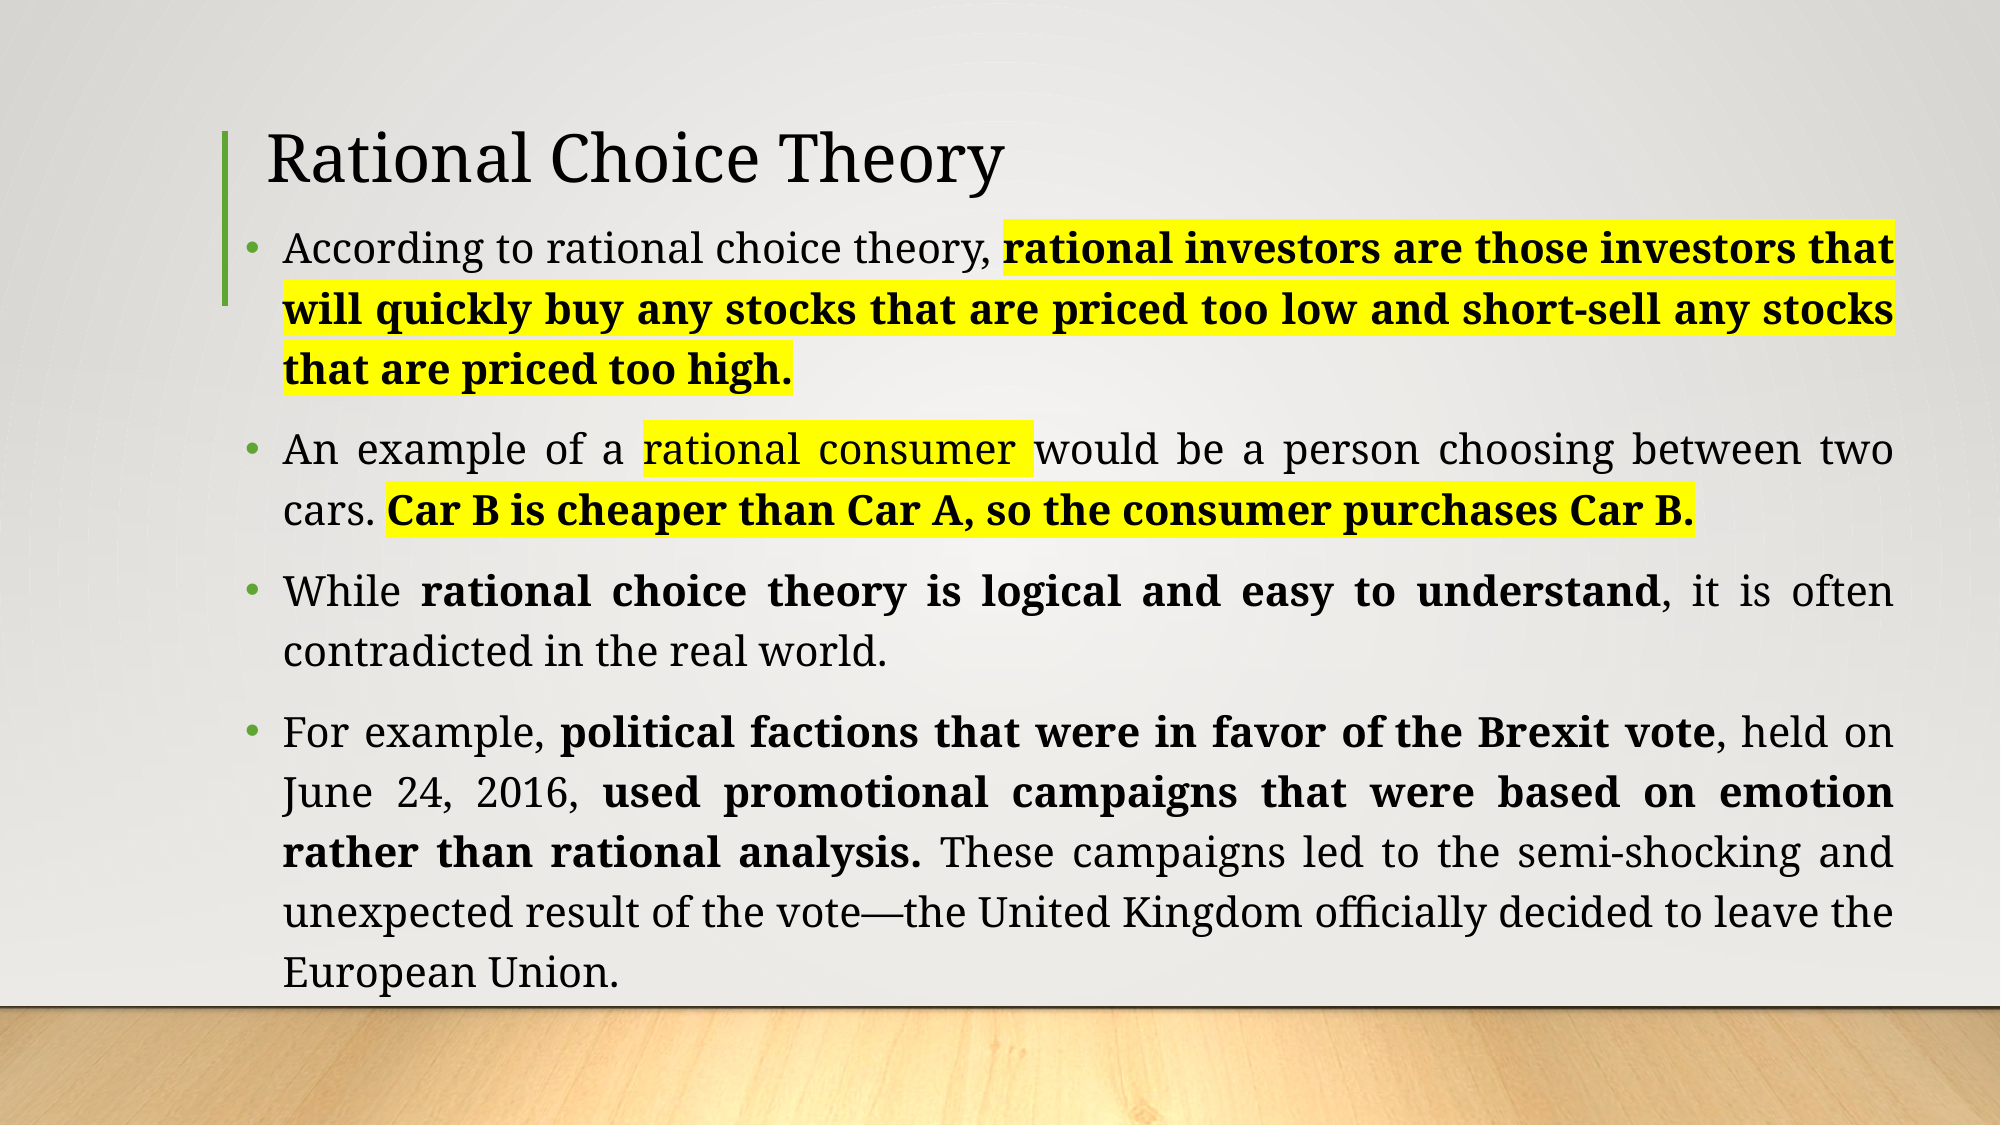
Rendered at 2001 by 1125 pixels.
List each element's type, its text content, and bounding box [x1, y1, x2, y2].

list According to rational choice theory, rational investors are those investors that will quickly buy any stocks that are priced too low and short-sell any stocks that are priced too high. An example of a rational consumer would be a person choosing between two cars. Car B is cheaper than Car A, so the consumer purchases Car B. While rational choice theory is logical and easy to understand, it is often contradicted in the real world. For example, political factions that were in favor of the Brexit vote, held on June 24, 2016, used promotional campaigns that were based on emotion rather than rational analysis. These campaigns led to the semi-shocking and unexpected result of the vote—the United Kingdom officially decided to leave the European Union. [230, 204, 1910, 1021]
picture [0, 1006, 2000, 1125]
title Rational Choice Theory [251, 32, 1814, 204]
